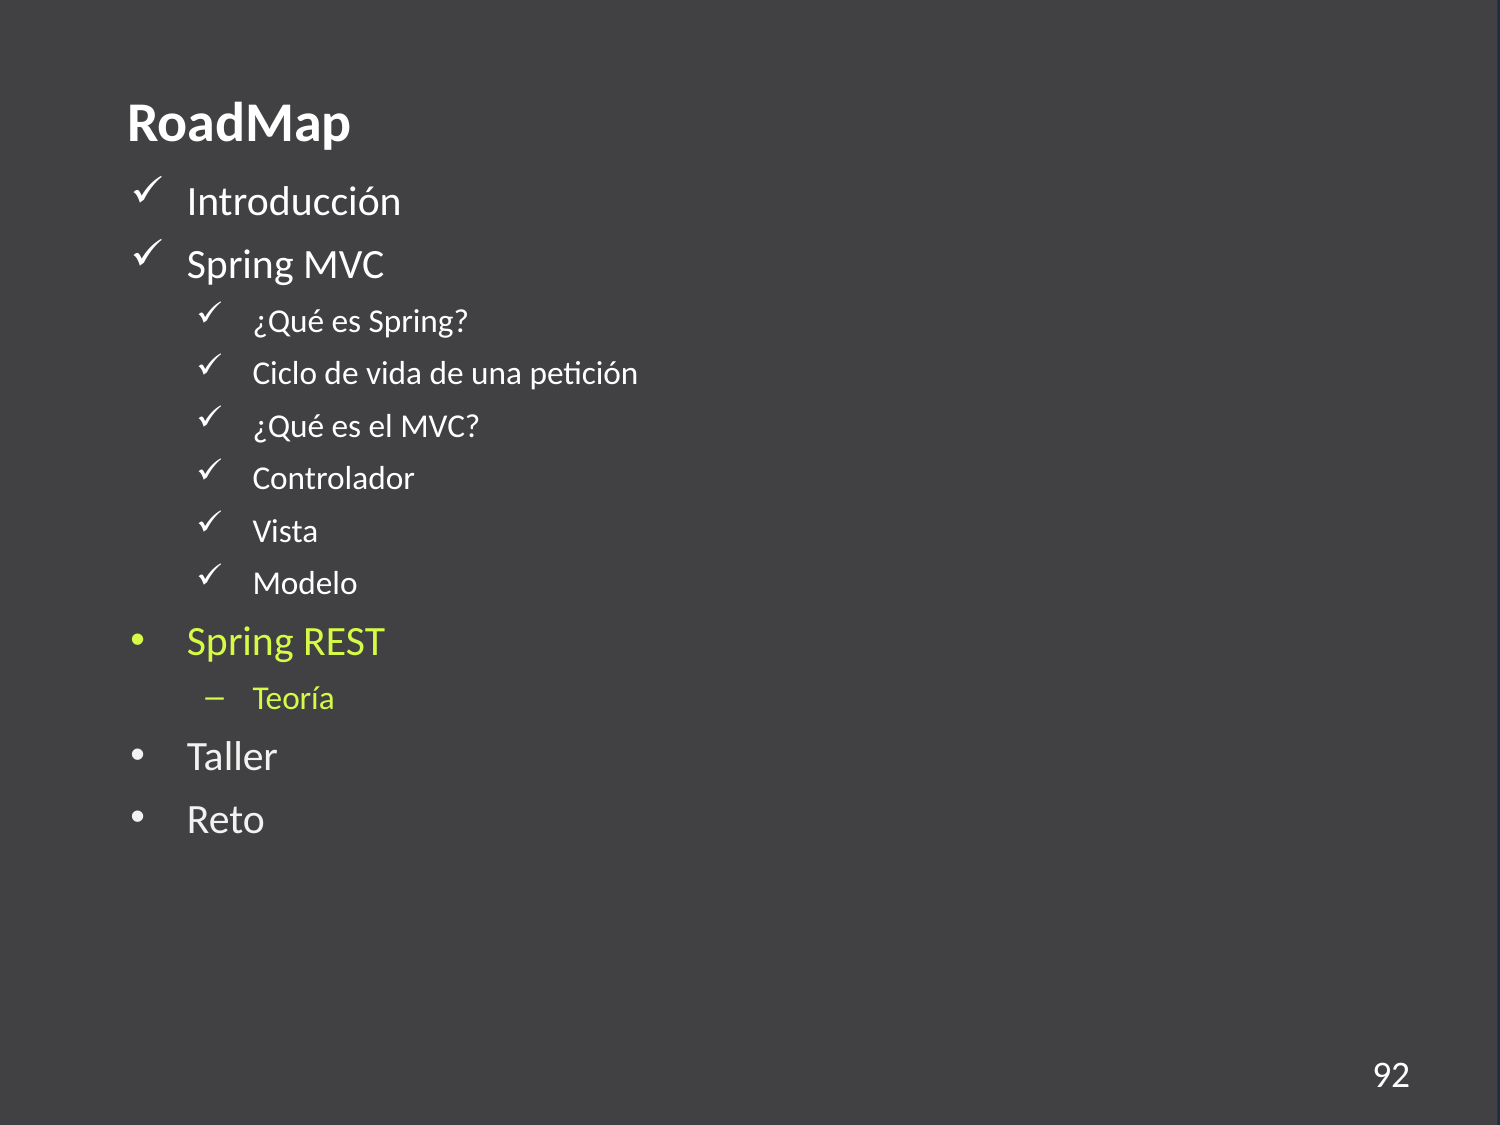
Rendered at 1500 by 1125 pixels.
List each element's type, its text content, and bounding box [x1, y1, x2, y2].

text_box Introducción Spring MVC ¿Qué es Spring? Ciclo de vida de una petición ¿Qué es el MVC? Controlador Vista Modelo Spring REST Teoría Taller Reto [115, 166, 1429, 651]
list RoadMap [112, 78, 1329, 161]
text_box 92 [1281, 1042, 1425, 1103]
